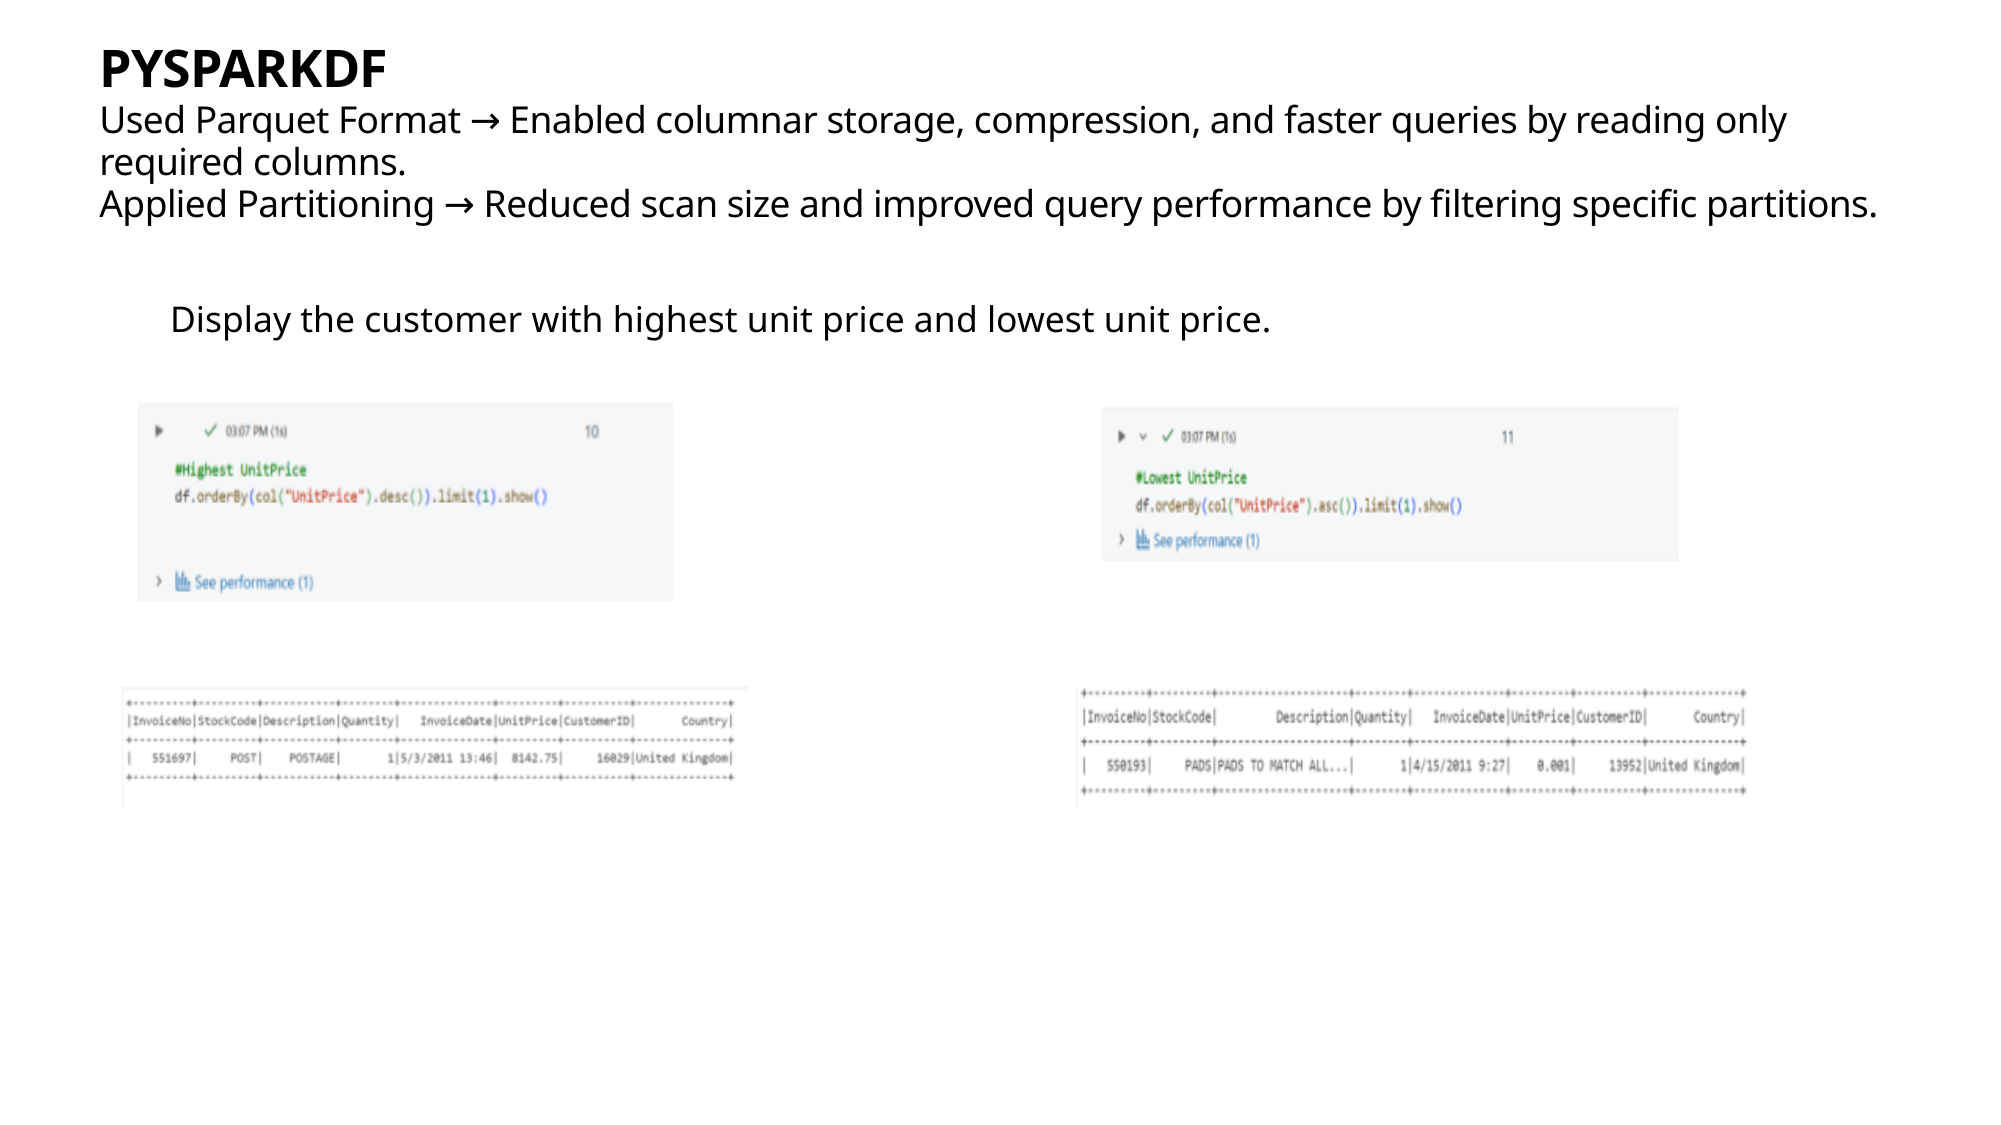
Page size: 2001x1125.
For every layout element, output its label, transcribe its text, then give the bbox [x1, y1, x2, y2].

picture [1076, 686, 1755, 810]
title PYSPARKDF Used Parquet Format → Enabled columnar storage, compression, and faster queries by reading only required columns. Applied Partitioning → Reduced scan size and improved query performance by filtering specific partitions. [84, 33, 1908, 247]
picture [119, 686, 749, 809]
list Display the customer with highest unit price and lowest unit price. [30, 280, 1909, 1092]
picture [138, 400, 673, 604]
picture [1099, 401, 1679, 561]
